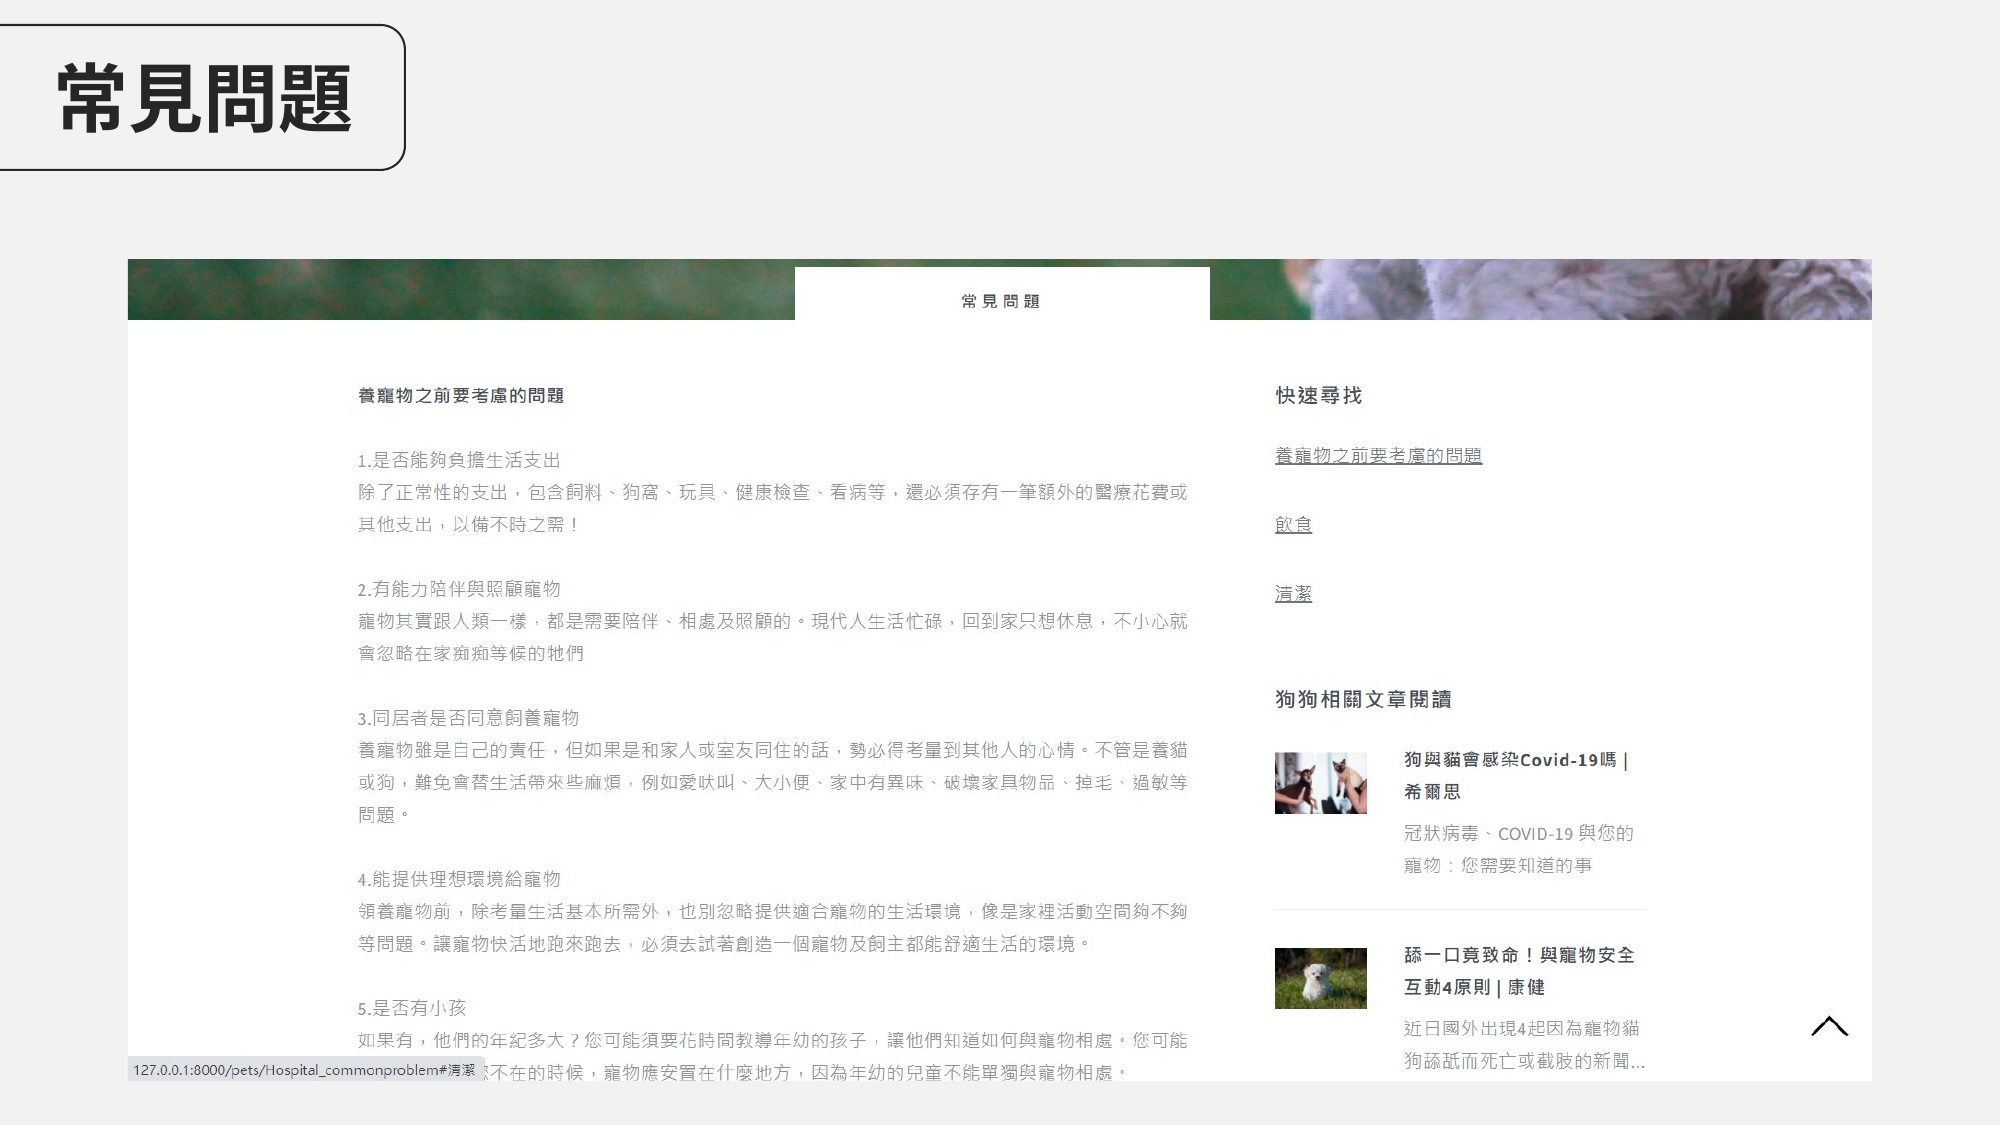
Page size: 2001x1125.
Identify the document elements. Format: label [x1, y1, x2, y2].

text_box [0, 24, 405, 170]
picture [127, 259, 1872, 1081]
